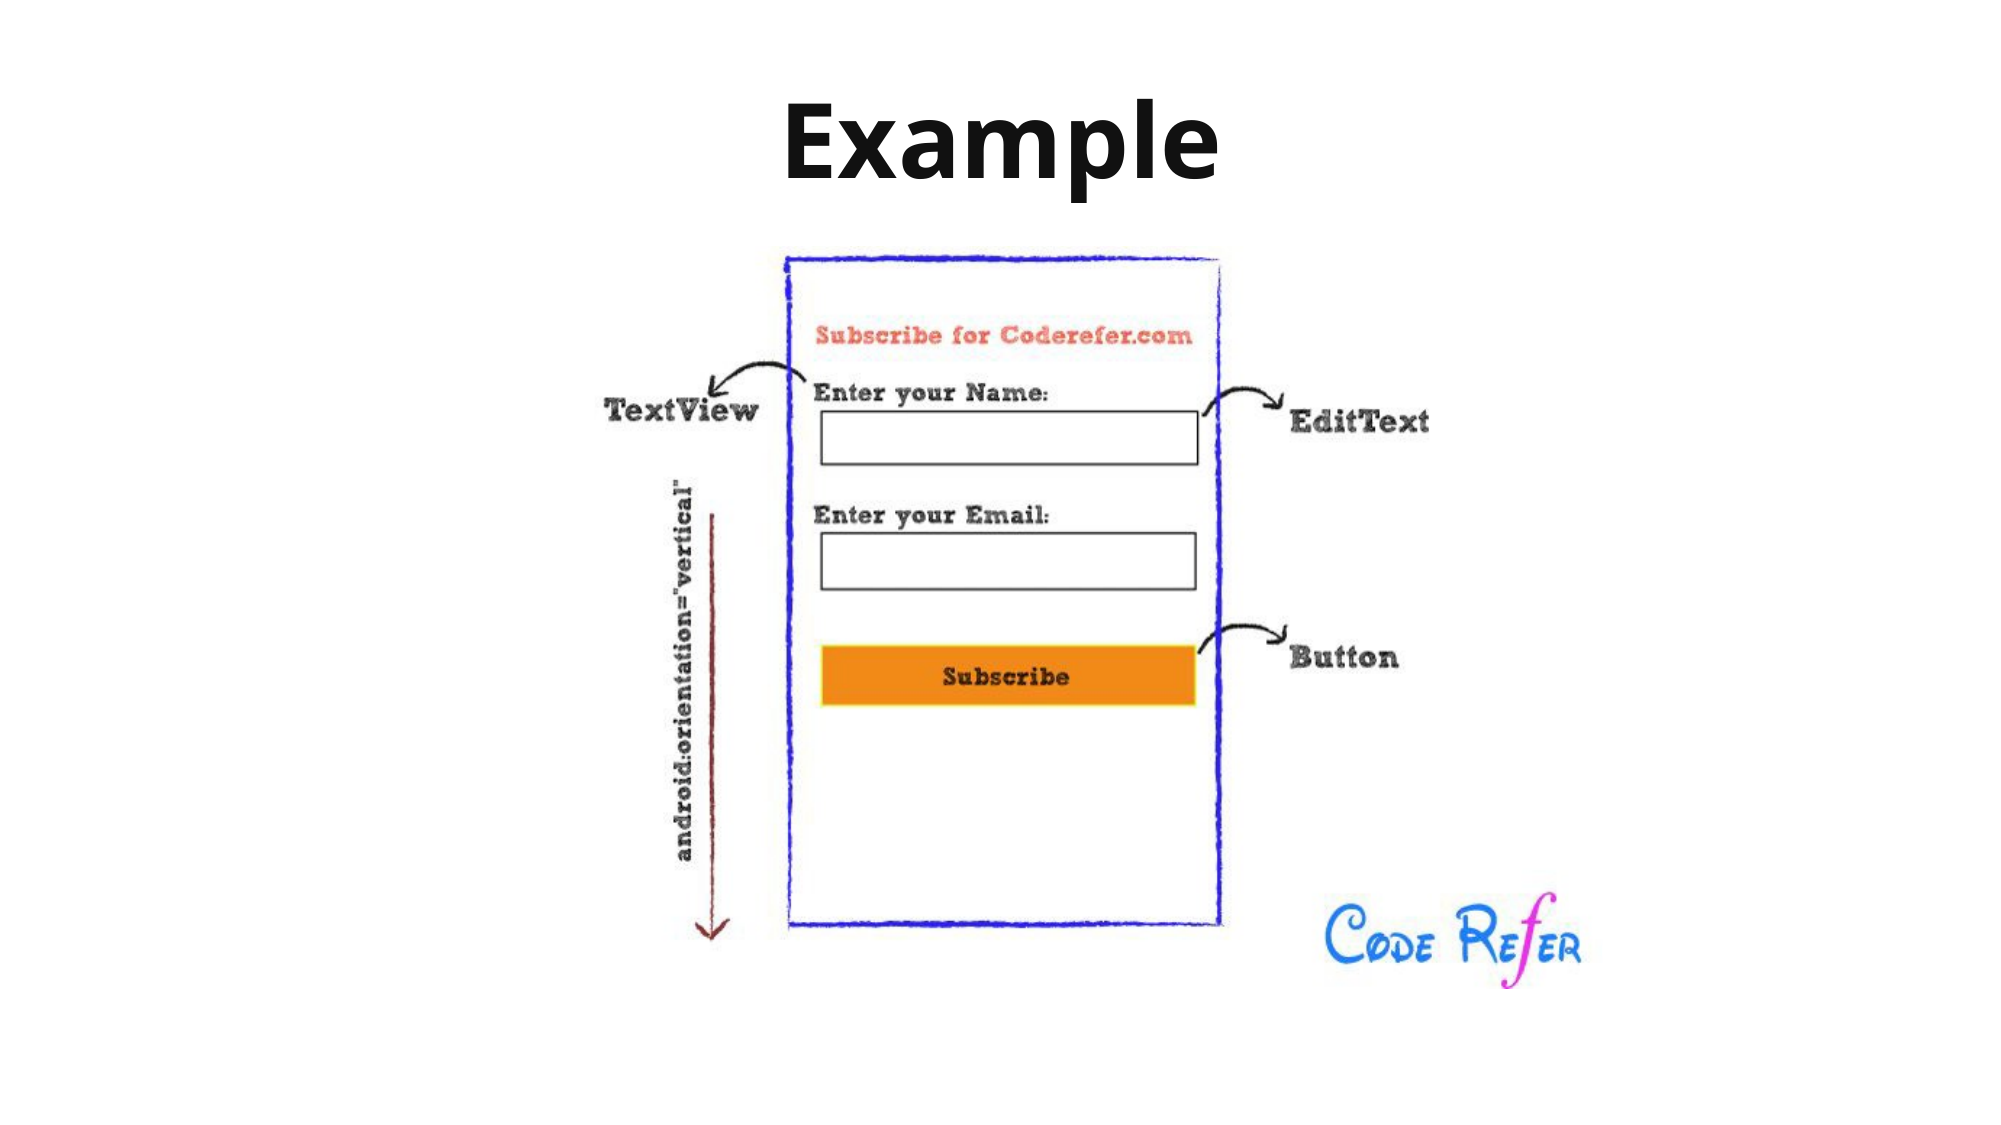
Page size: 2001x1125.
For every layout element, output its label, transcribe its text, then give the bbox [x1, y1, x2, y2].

text_box [594, 246, 1603, 989]
title Example [624, 71, 1376, 201]
